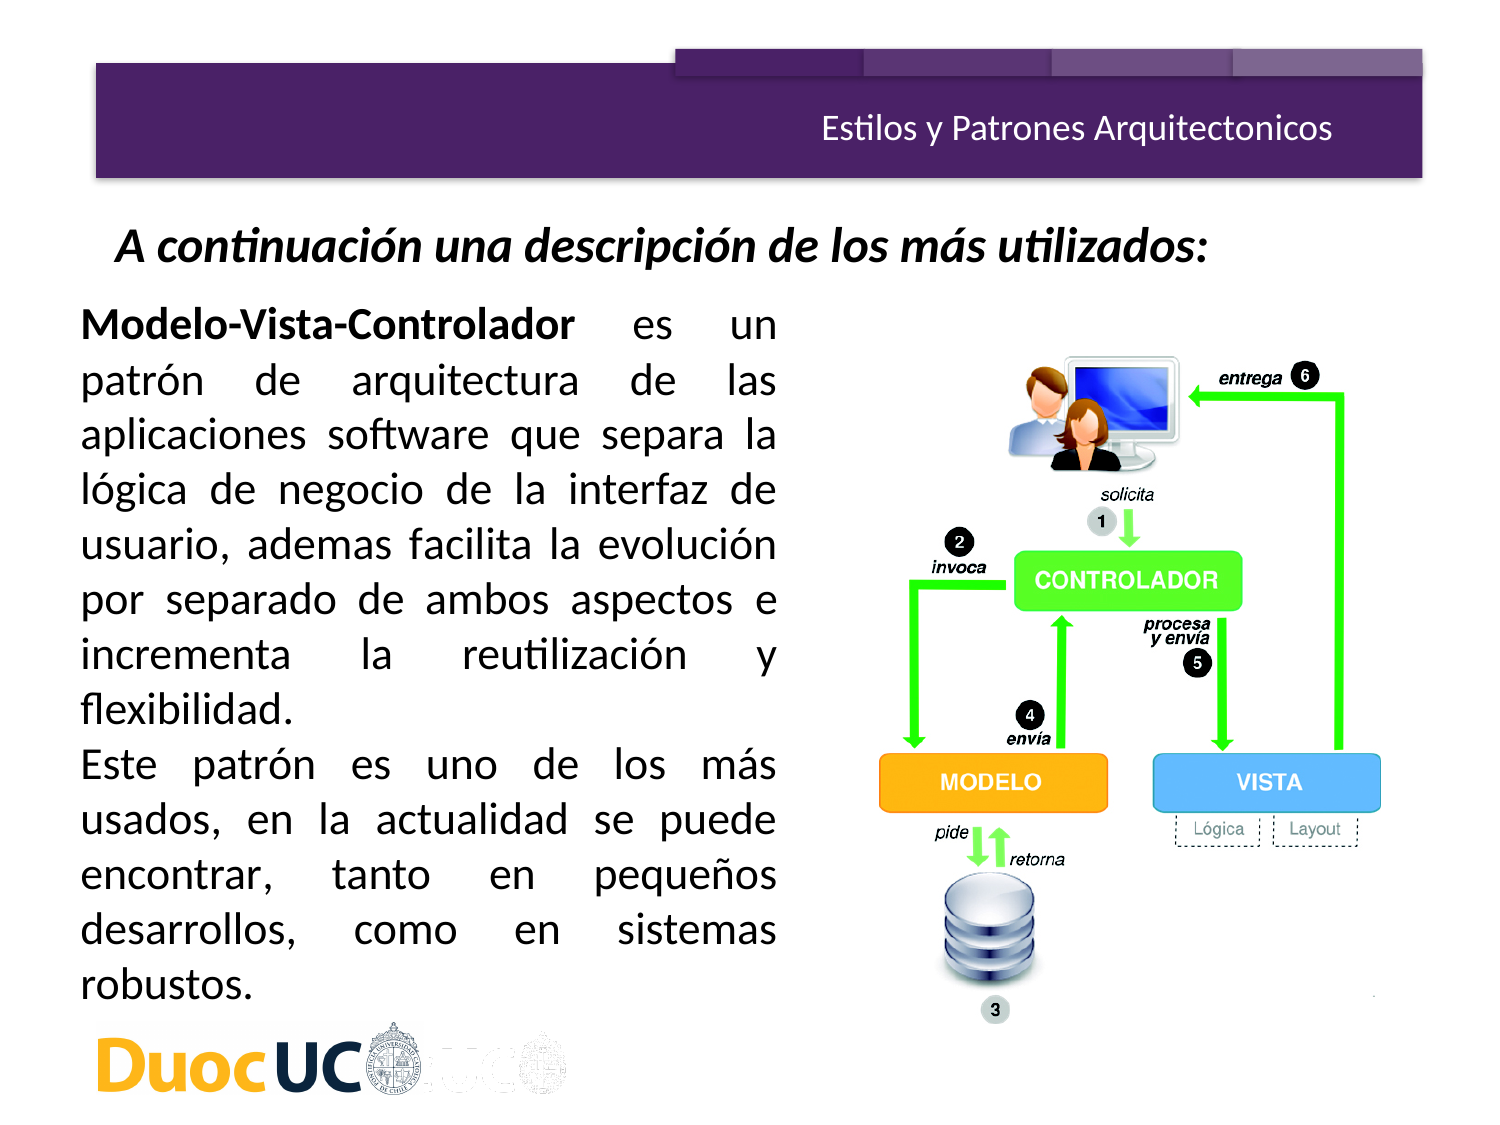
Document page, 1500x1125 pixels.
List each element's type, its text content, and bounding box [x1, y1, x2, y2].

text_box Modelo-Vista-Controlador es un patrón de arquitectura de las aplicaciones software que separa la lógica de negocio de la interfaz de usuario, ademas facilita la evolución por separado de ambos aspectos e incrementa la reutilización y flexibilidad. Este patrón es uno de los más usados, en la actualidad se puede encontrar, tanto en pequeños desarrollos, como en sistemas robustos. [65, 286, 793, 1017]
text_box Estilos y Patrones Arquitectonicos [669, 95, 1349, 155]
text_box A continuación una descripción de los más utilizados: [100, 205, 1225, 280]
picture [879, 352, 1381, 1025]
picture [96, 1021, 566, 1095]
